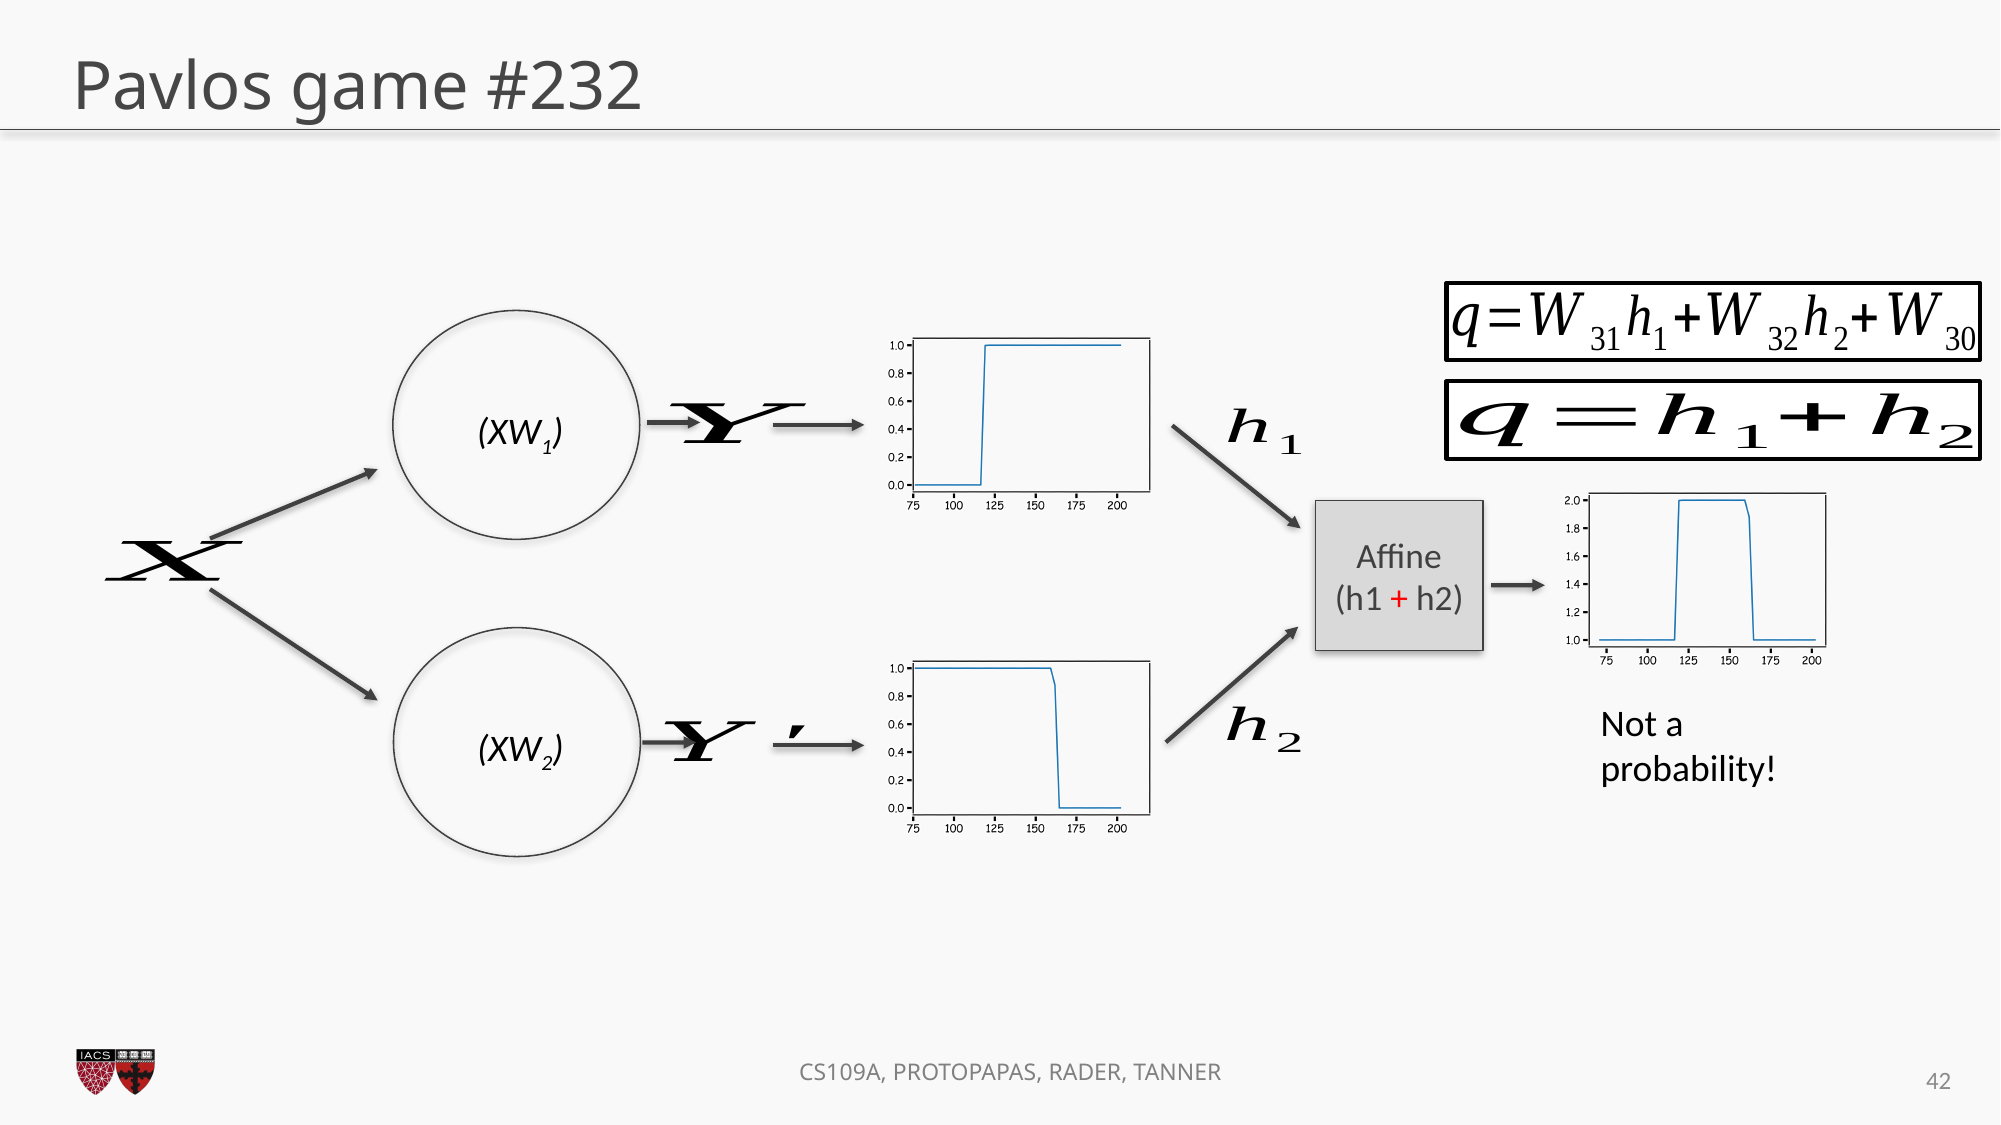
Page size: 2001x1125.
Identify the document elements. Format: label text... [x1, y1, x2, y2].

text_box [821, 310, 1198, 860]
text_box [95, 310, 819, 857]
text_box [1165, 399, 1443, 759]
title Pavlos game #232 [57, 35, 1943, 162]
picture [75, 1049, 155, 1095]
slide_number 42 [1500, 1050, 1967, 1110]
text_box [1448, 383, 1978, 798]
